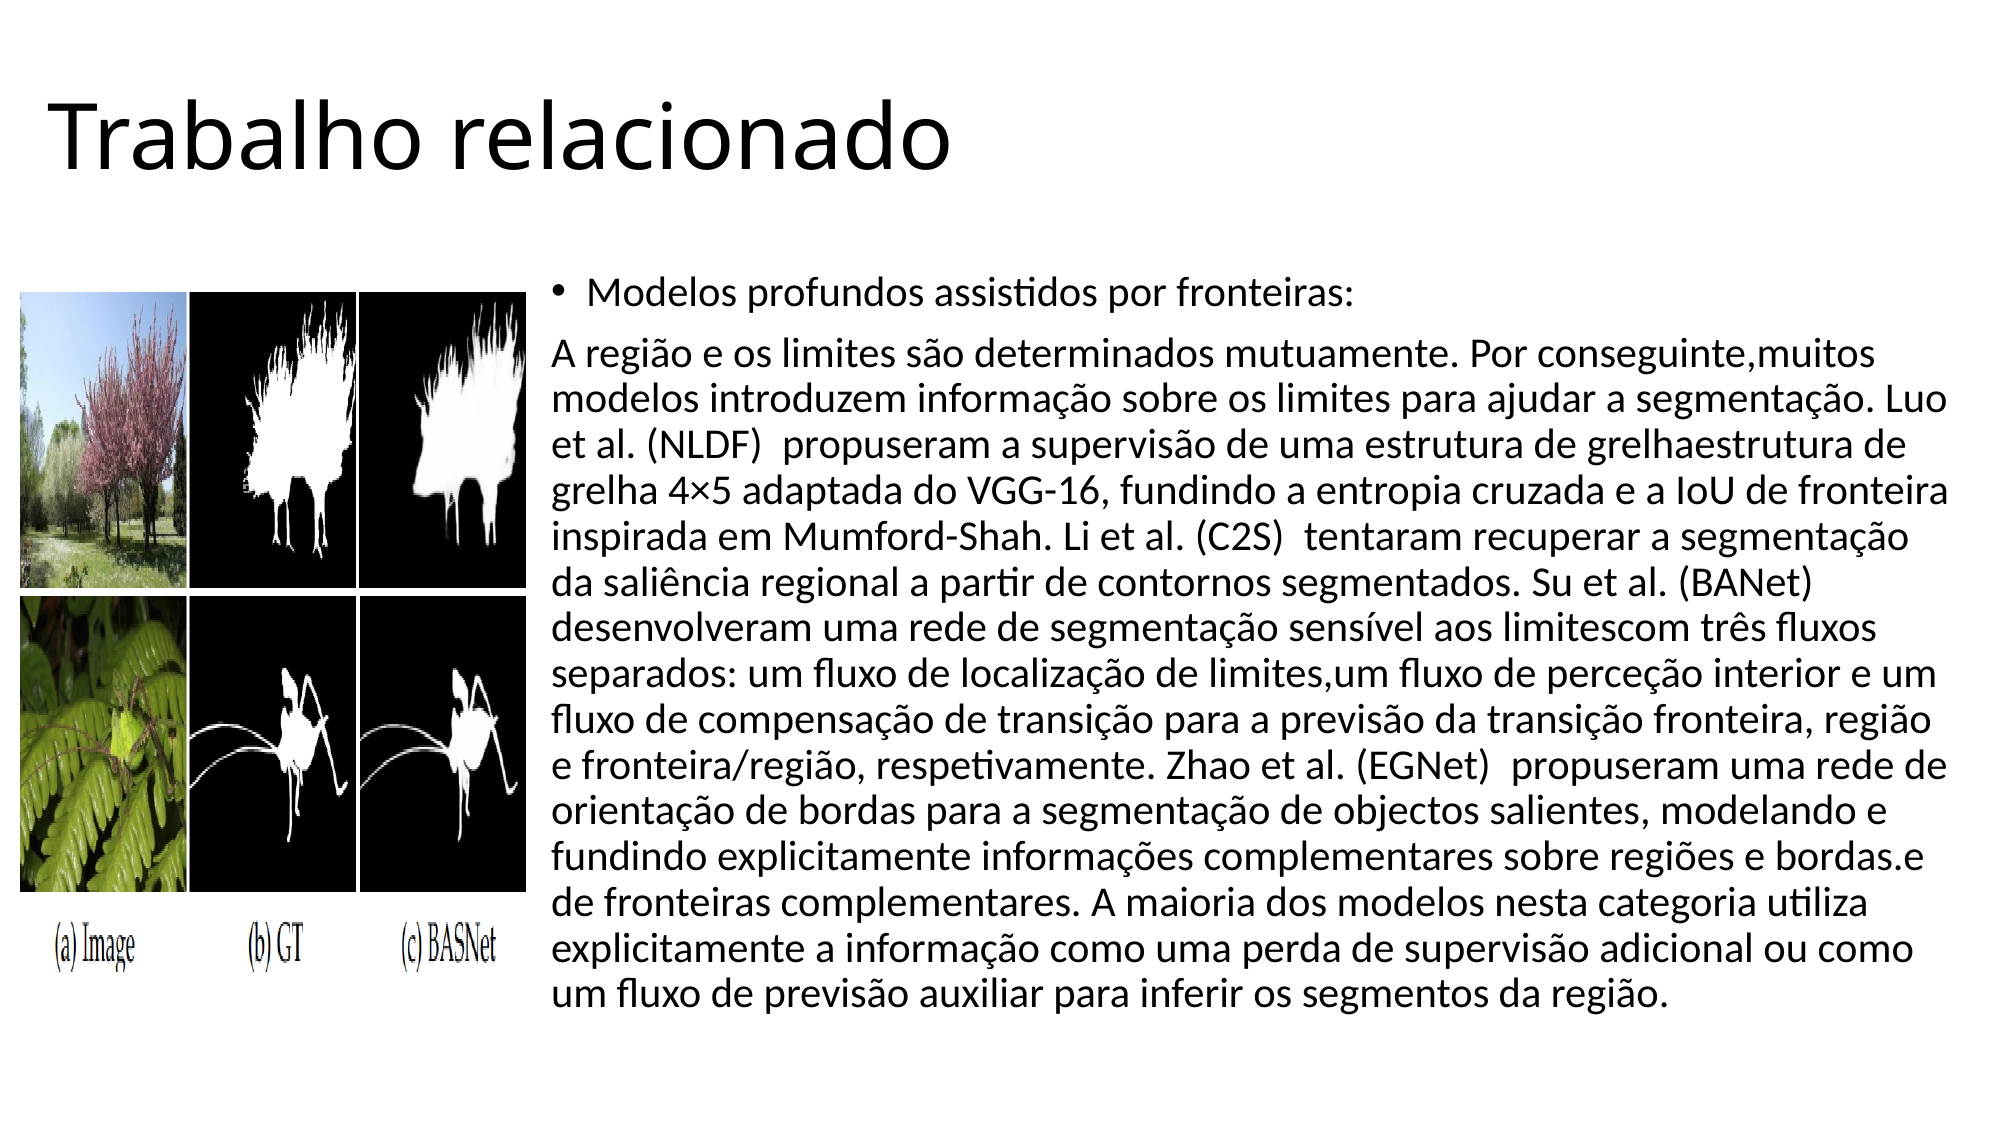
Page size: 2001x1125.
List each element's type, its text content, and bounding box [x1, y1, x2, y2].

picture [17, 280, 531, 972]
title Trabalho relacionado [32, 30, 1173, 250]
list Modelos profundos assistidos por fronteiras: A região e os limites são determinados mutuamente. Por conseguinte,muitos modelos introduzem informação sobre os limites para ajudar a segmentação. Luo et al. (NLDF) propuseram a supervisão de uma estrutura de grelhaestrutura de grelha 4×5 adaptada do VGG-16, fundindo a entropia cruzada e a IoU de fronteira inspirada em Mumford-Shah. Li et al. (C2S) tentaram recuperar a segmentação da saliência regional a partir de contornos segmentados. Su et al. (BANet) desenvolveram uma rede de segmentação sensível aos limitescom três fluxos separados: um fluxo de localização de limites,um fluxo de perceção interior e um fluxo de compensação de transição para a previsão da transição fronteira, região e fronteira/região, respetivamente. Zhao et al. (EGNet) propuseram uma rede de orientação de bordas para a segmentação de objectos salientes, modelando e fundindo explicitamente informações complementares sobre regiões e bordas.e de fronteiras complementares. A maioria dos modelos nesta categoria utiliza explicitamente a informação como uma perda de supervisão adicional ou como um fluxo de previsão auxiliar para inferir os segmentos da região. [536, 262, 1973, 1075]
